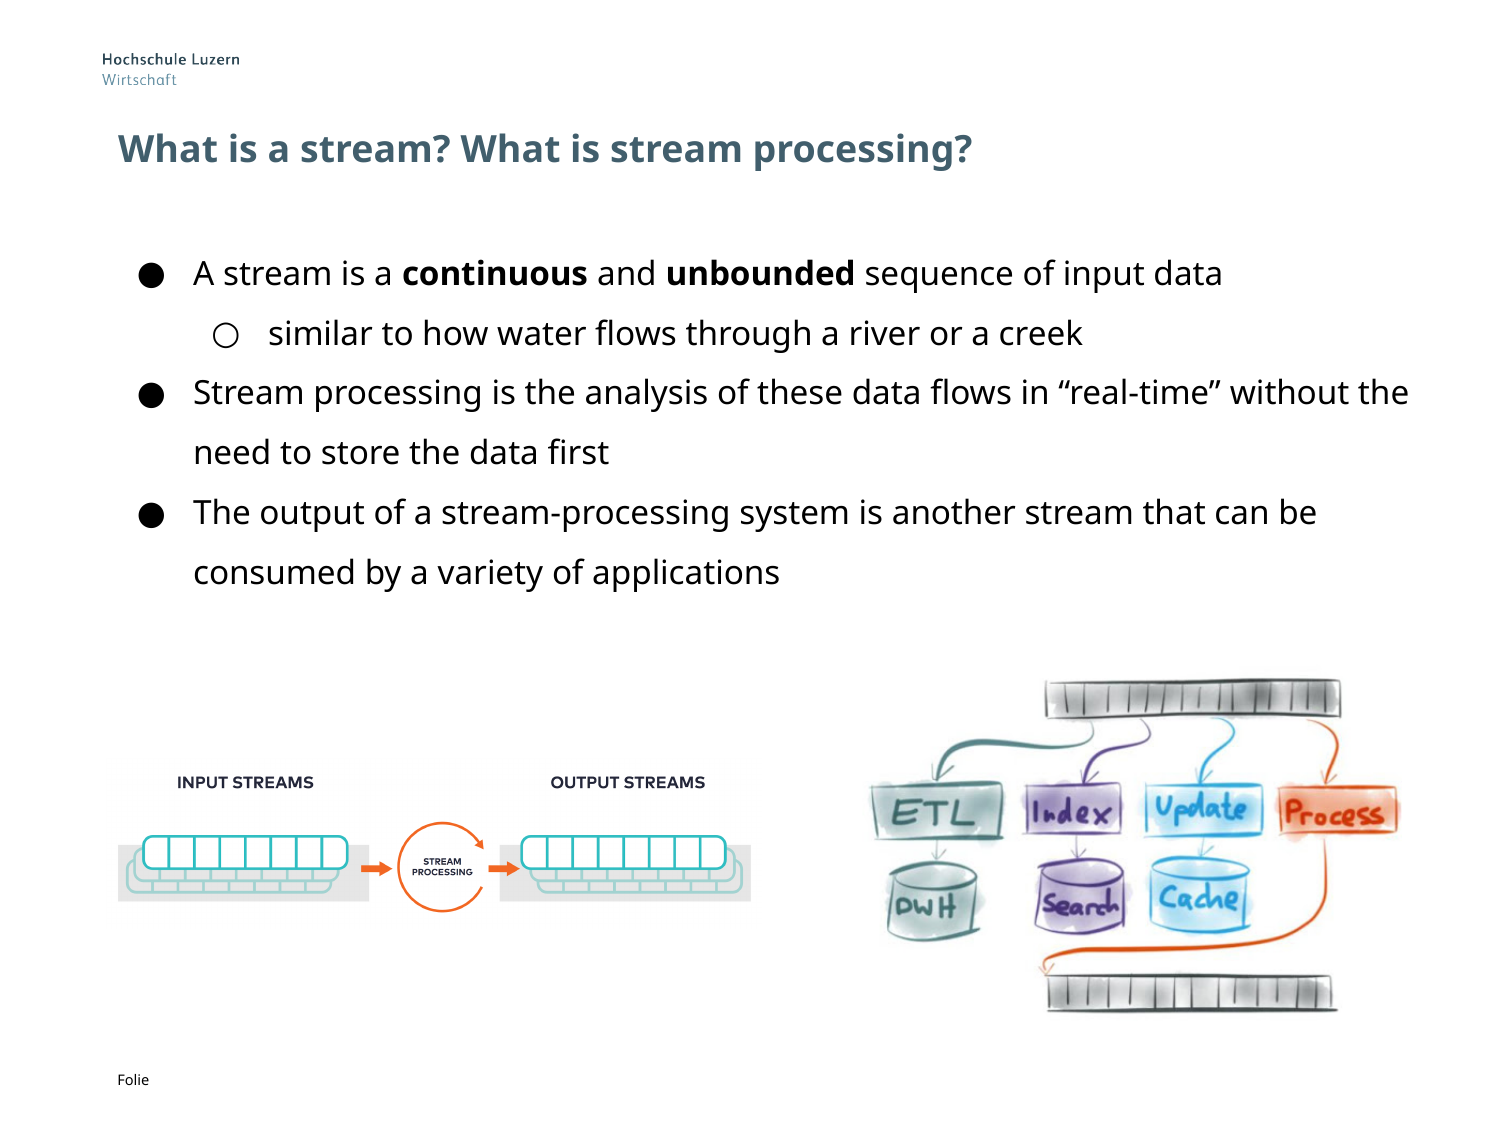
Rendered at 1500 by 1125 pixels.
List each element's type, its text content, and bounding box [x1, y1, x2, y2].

picture [853, 627, 1402, 1038]
picture [105, 757, 762, 929]
title What is a stream? What is stream processing? [106, 113, 1447, 194]
list A stream is a continuous and unbounded sequence of input data similar to how water flows through a river or a creek Stream processing is the analysis of these data flows in “real-time” without the need to store the data first The output of a stream-processing system is another stream that can be consumed by a variety of applications [106, 220, 1447, 891]
picture [102, 53, 239, 85]
